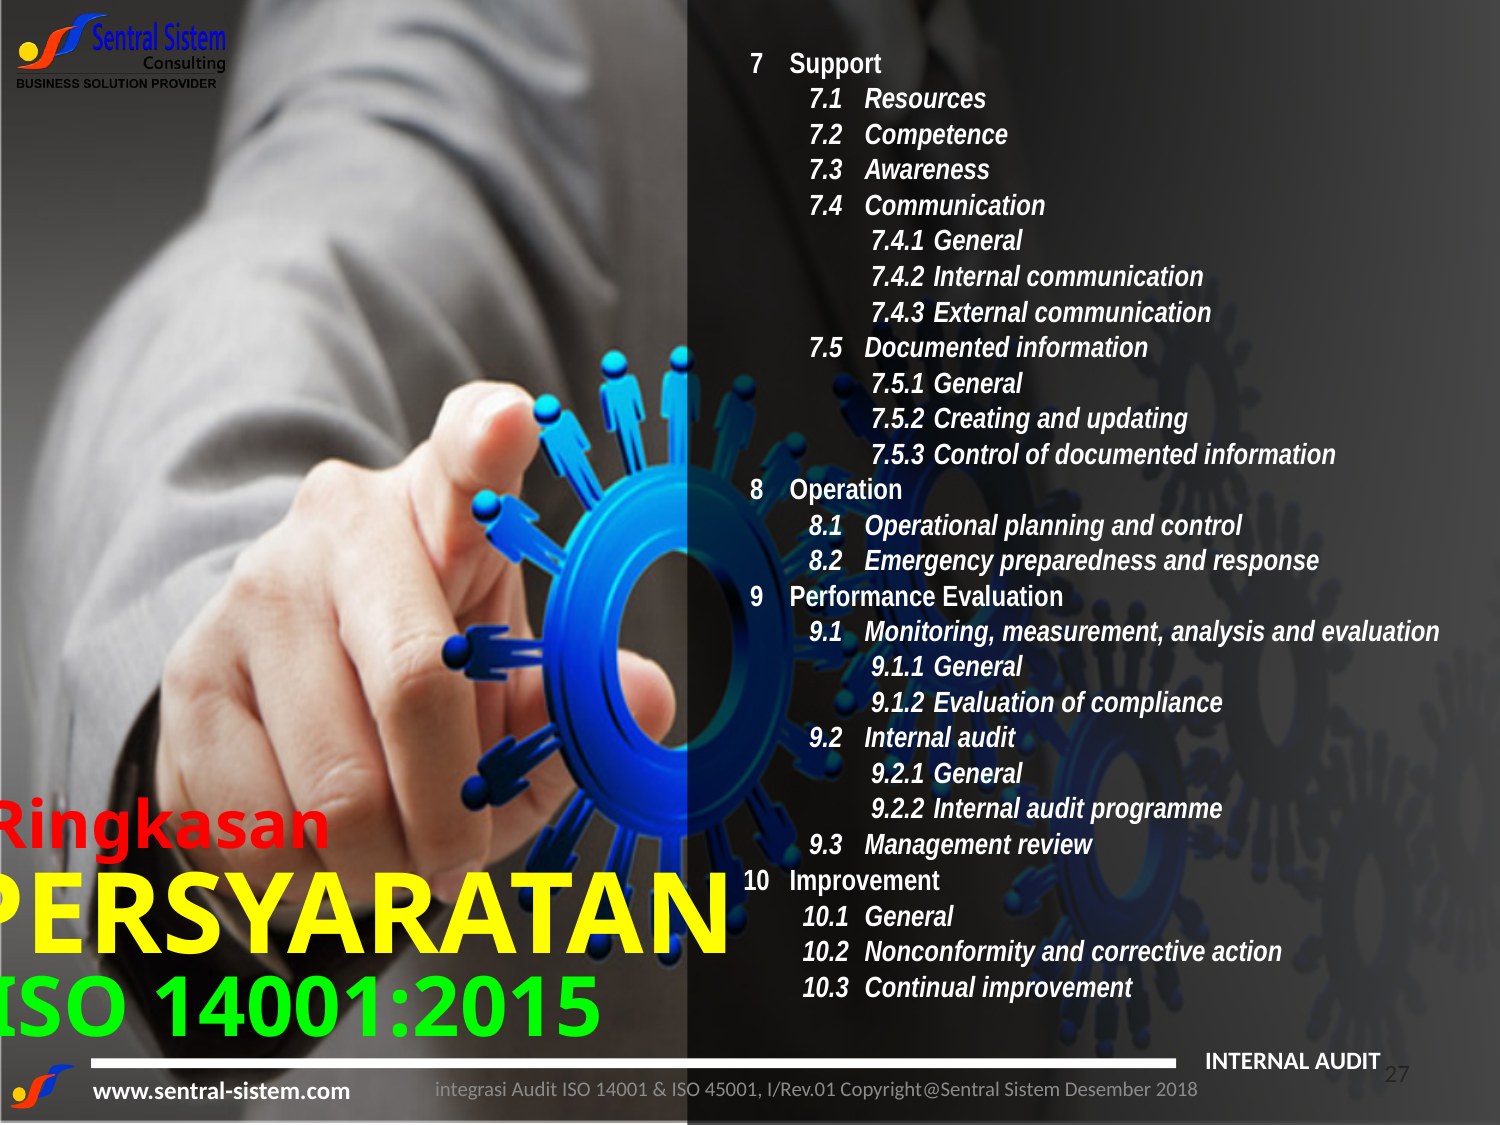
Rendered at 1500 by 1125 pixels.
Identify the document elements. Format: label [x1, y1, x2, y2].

text_box [10, 1058, 1177, 1110]
picture [0, 0, 1500, 1124]
